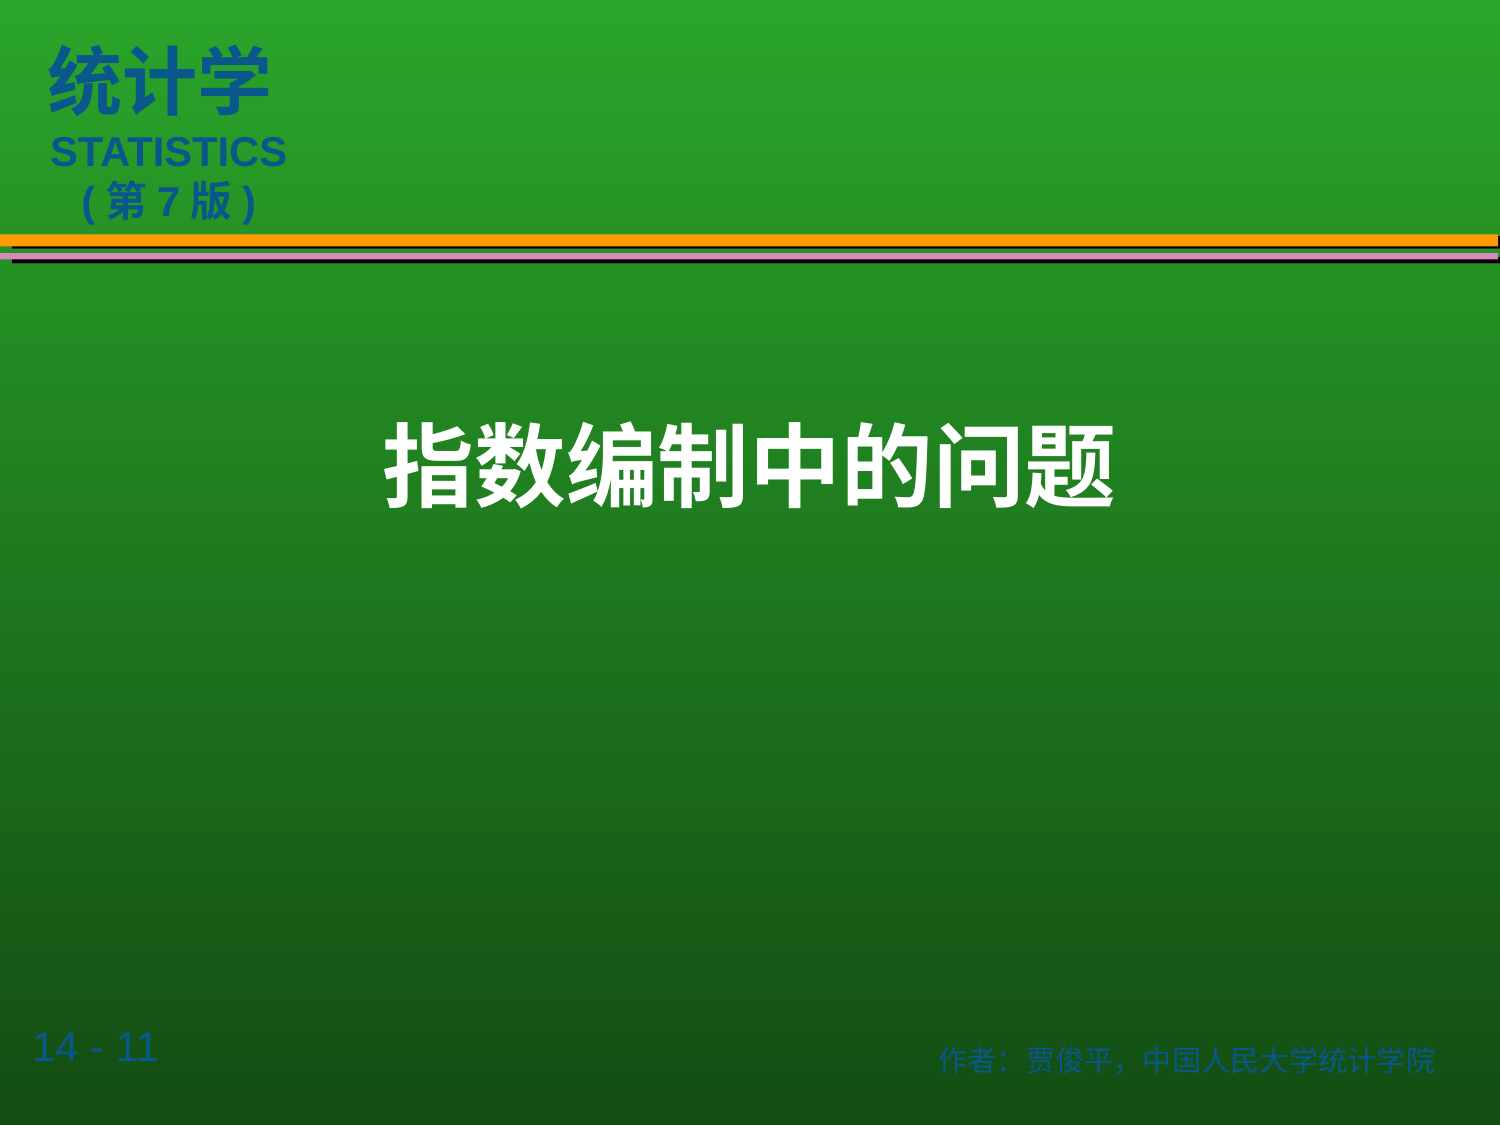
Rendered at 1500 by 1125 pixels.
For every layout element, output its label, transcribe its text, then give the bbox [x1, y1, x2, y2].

title 指数编制中的问题 [112, 375, 1388, 563]
